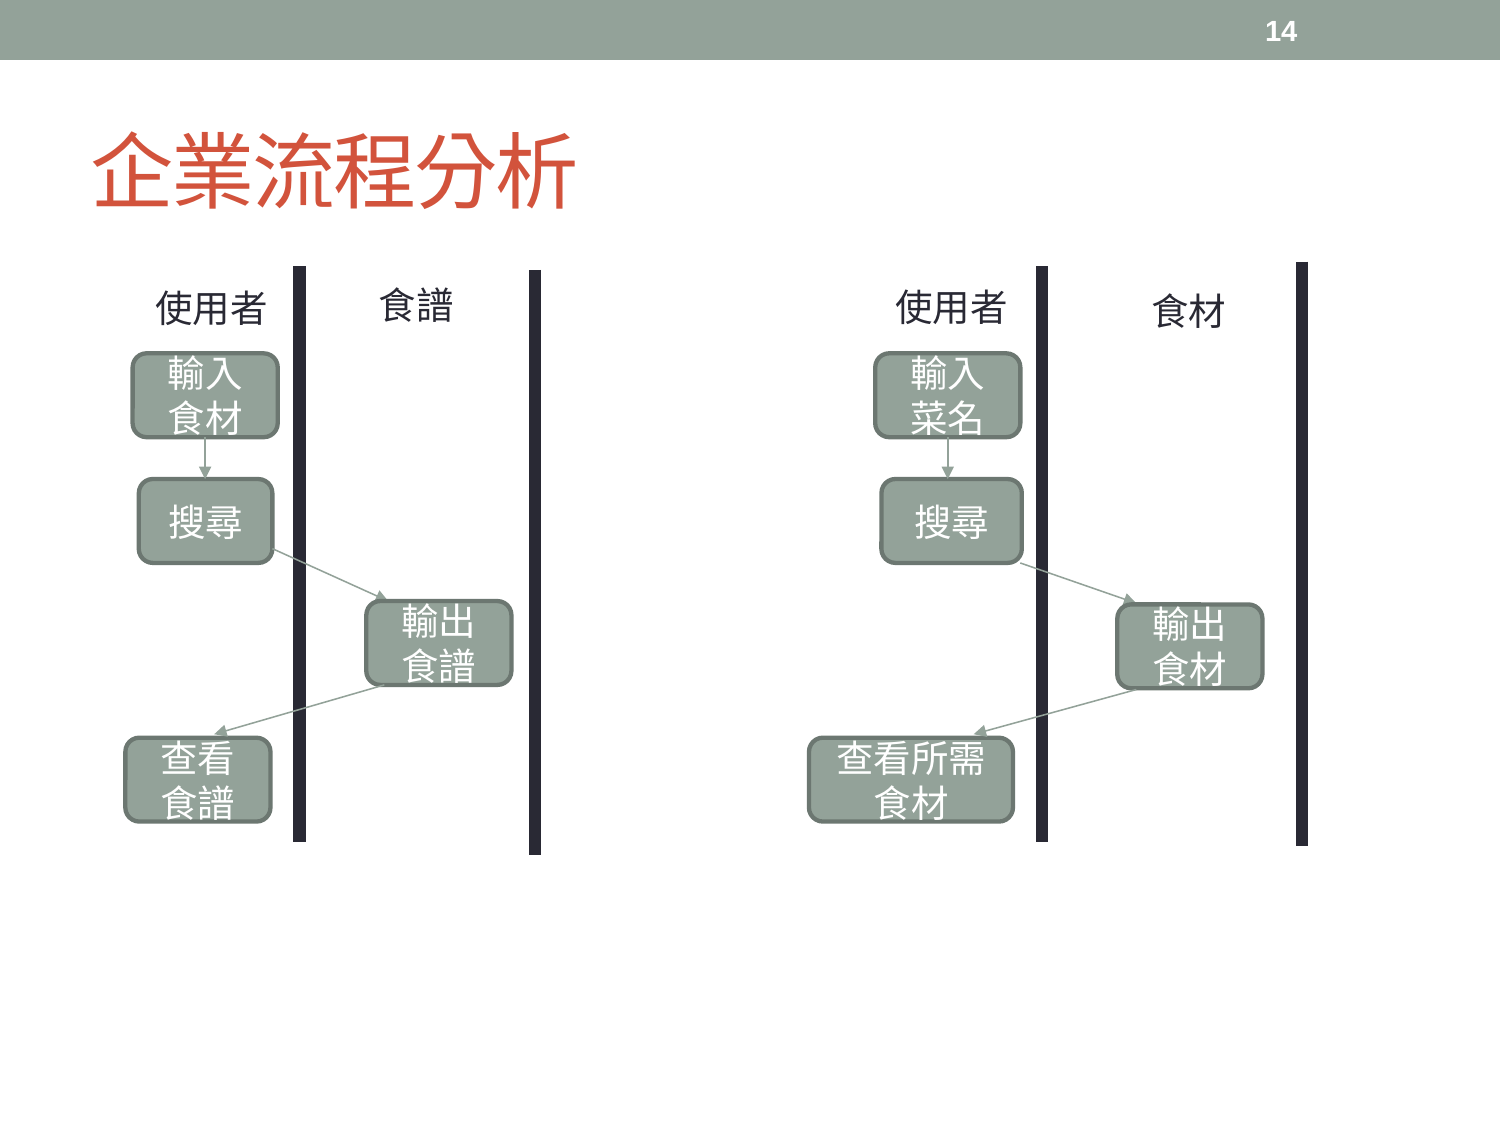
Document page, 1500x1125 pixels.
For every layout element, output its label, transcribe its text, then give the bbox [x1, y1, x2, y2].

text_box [808, 261, 1326, 847]
slide_number 14 [1250, 3, 1425, 57]
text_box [125, 266, 553, 855]
title 企業流程分析 [75, 87, 1425, 250]
